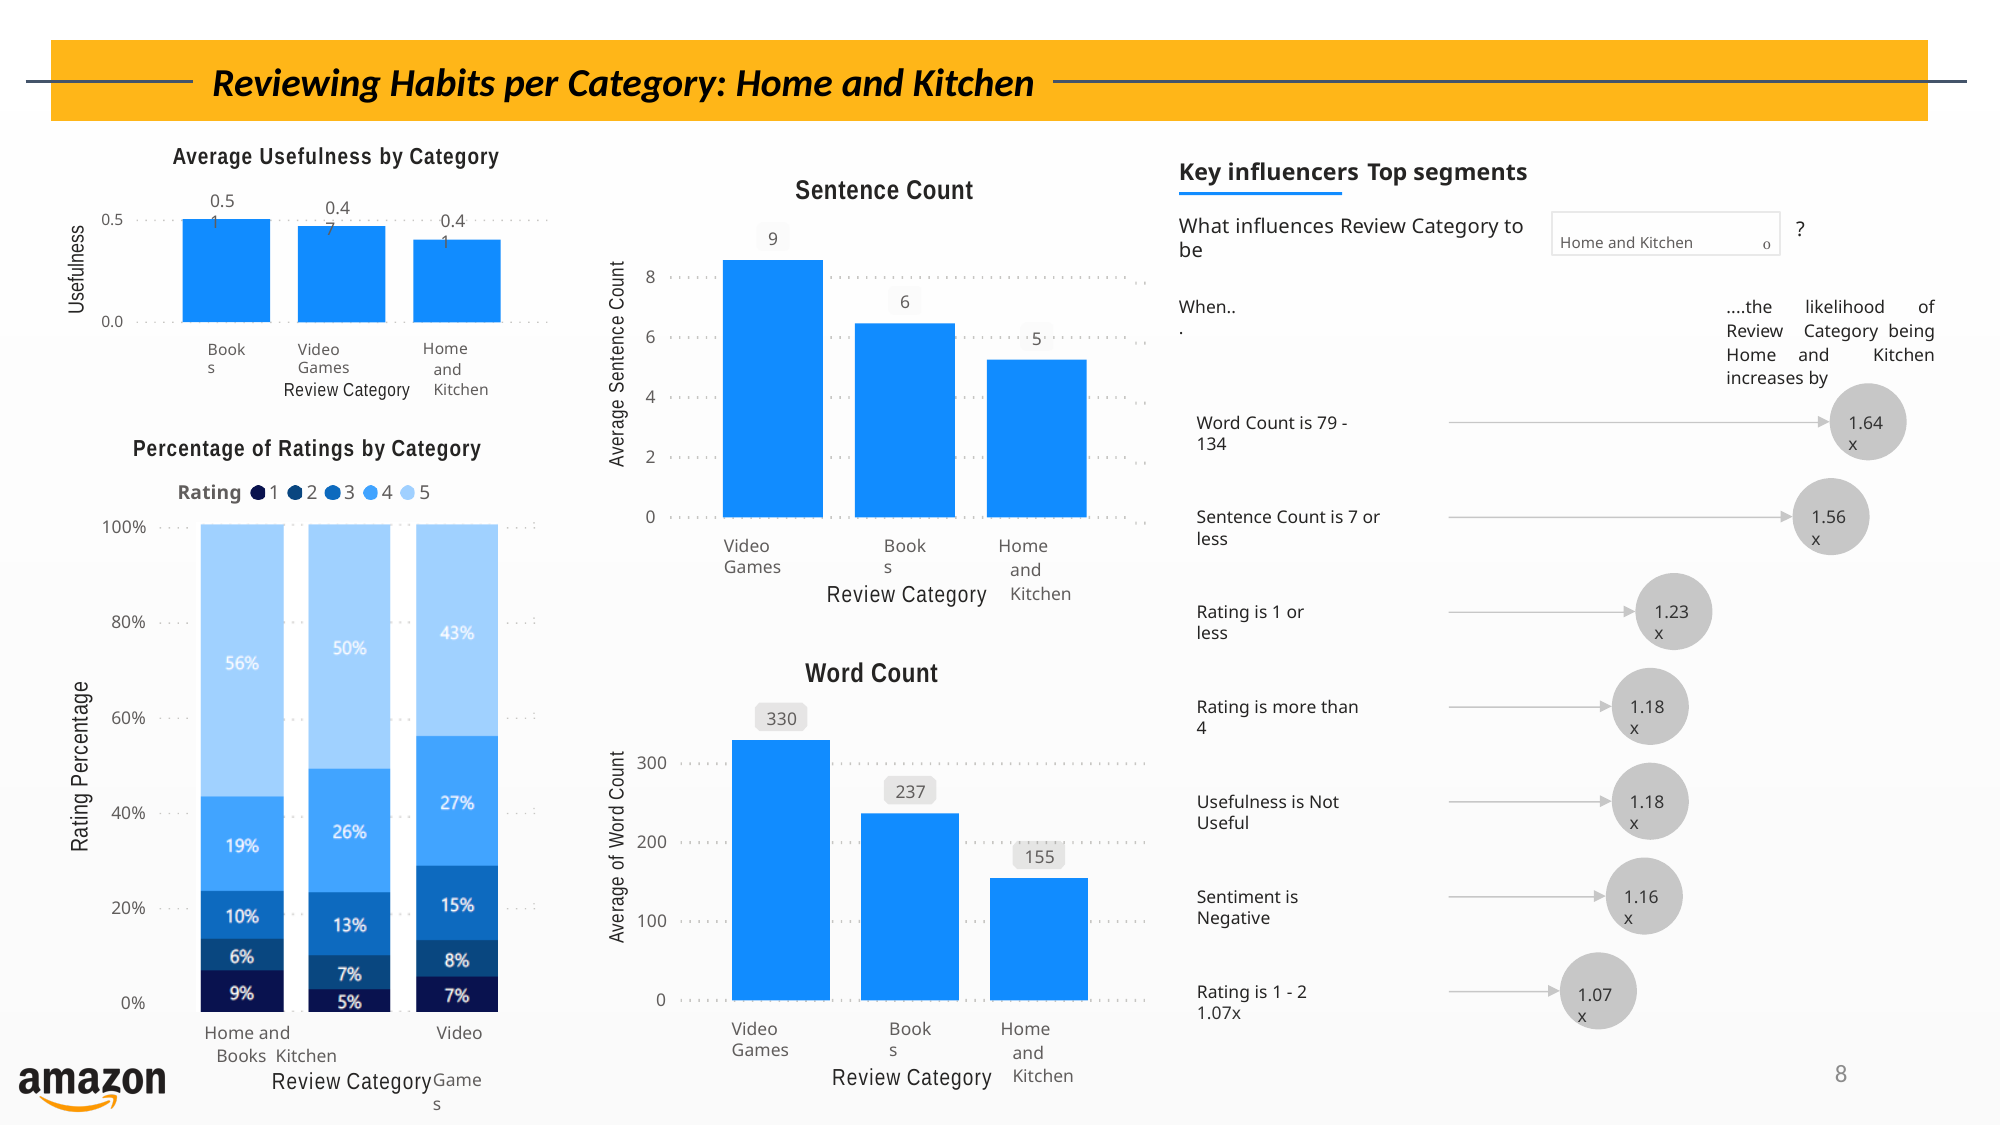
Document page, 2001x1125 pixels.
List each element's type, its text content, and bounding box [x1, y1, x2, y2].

title Reviewing Habits per Category: Home and Kitchen [210, 0, 1077, 175]
picture [0, 1043, 226, 1125]
slide_number 8 [1412, 1042, 1863, 1103]
text_box [1077, 40, 1928, 80]
text_box [1077, 83, 1928, 121]
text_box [606, 170, 1126, 608]
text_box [606, 653, 1146, 1091]
text_box [51, 40, 210, 121]
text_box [66, 431, 536, 1095]
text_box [1135, 154, 1936, 1030]
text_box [68, 139, 548, 401]
